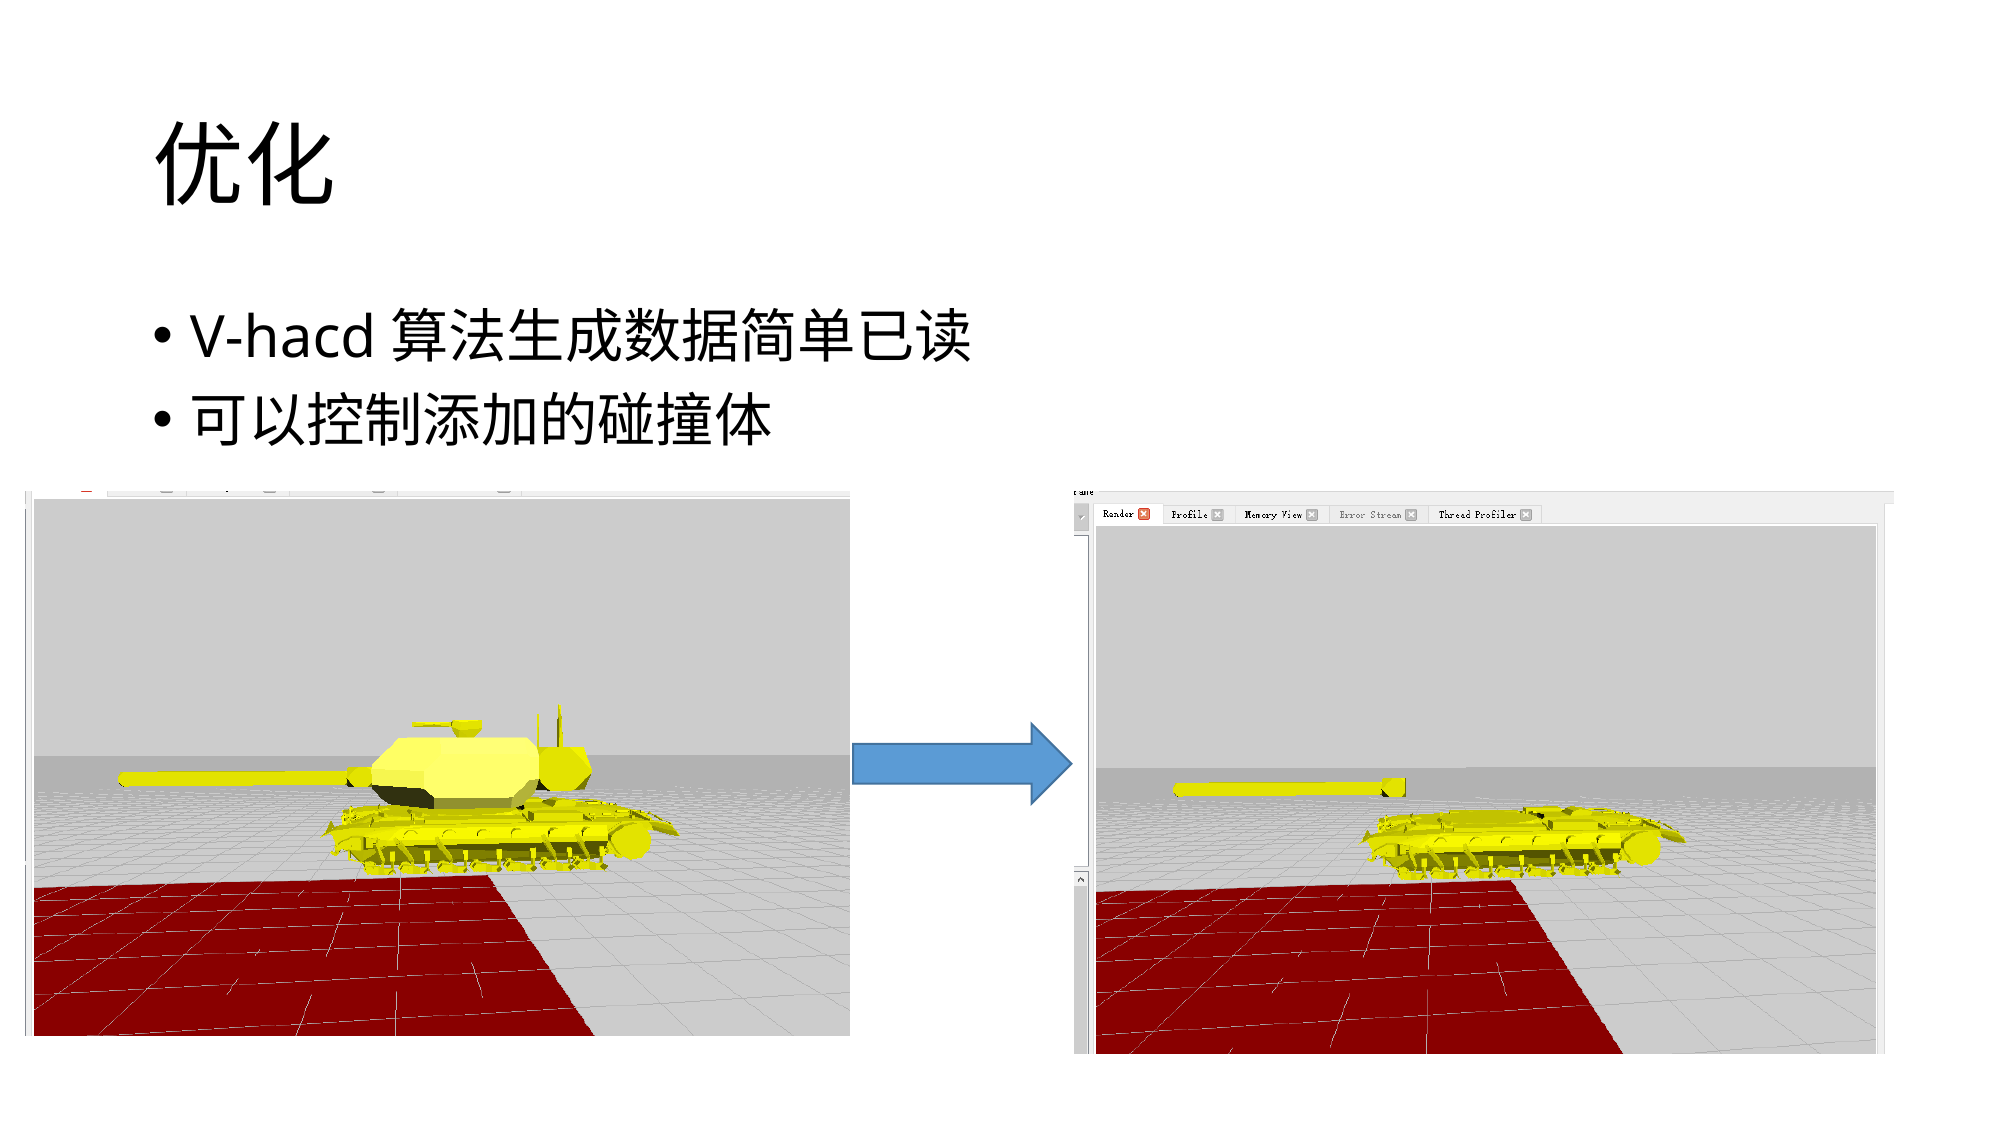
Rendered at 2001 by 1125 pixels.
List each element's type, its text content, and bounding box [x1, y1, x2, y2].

picture [1074, 491, 1894, 1054]
list V-hacd算法生成数据简单已读 可以控制添加的碰撞体 [137, 299, 1863, 1014]
title 优化 [137, 59, 1863, 278]
text_box [852, 721, 1073, 806]
picture [25, 491, 850, 1036]
